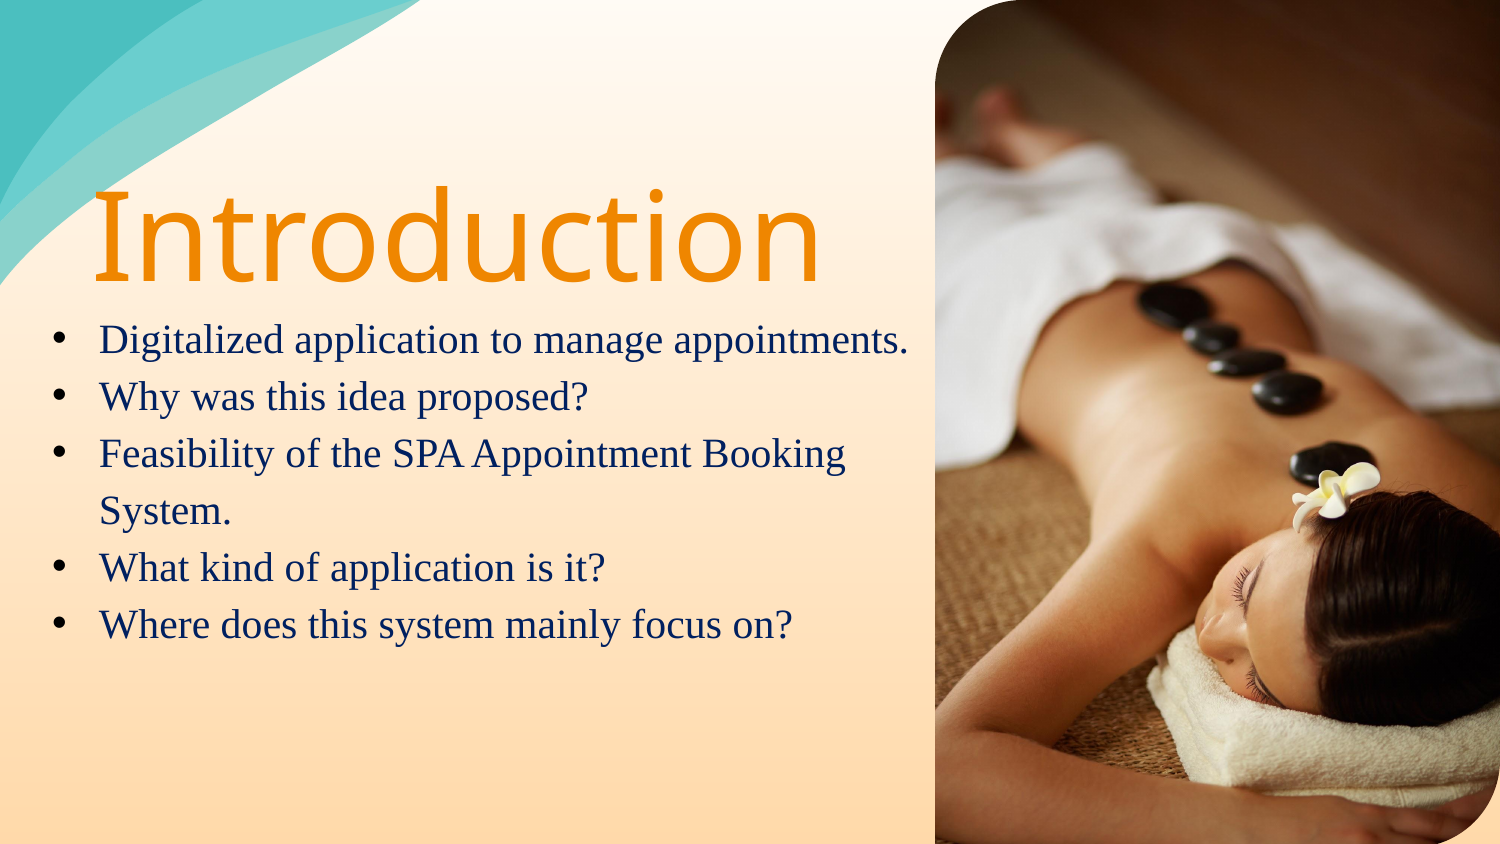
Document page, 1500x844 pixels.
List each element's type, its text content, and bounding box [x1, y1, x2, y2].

subtitle Digitalized application to manage appointments. Why was this idea proposed? Feasibility of the SPA Appointment Booking System. What kind of application is it? Where does this system mainly focus on? [37, 289, 929, 844]
picture [934, 0, 1500, 844]
title Introduction [76, 126, 929, 322]
